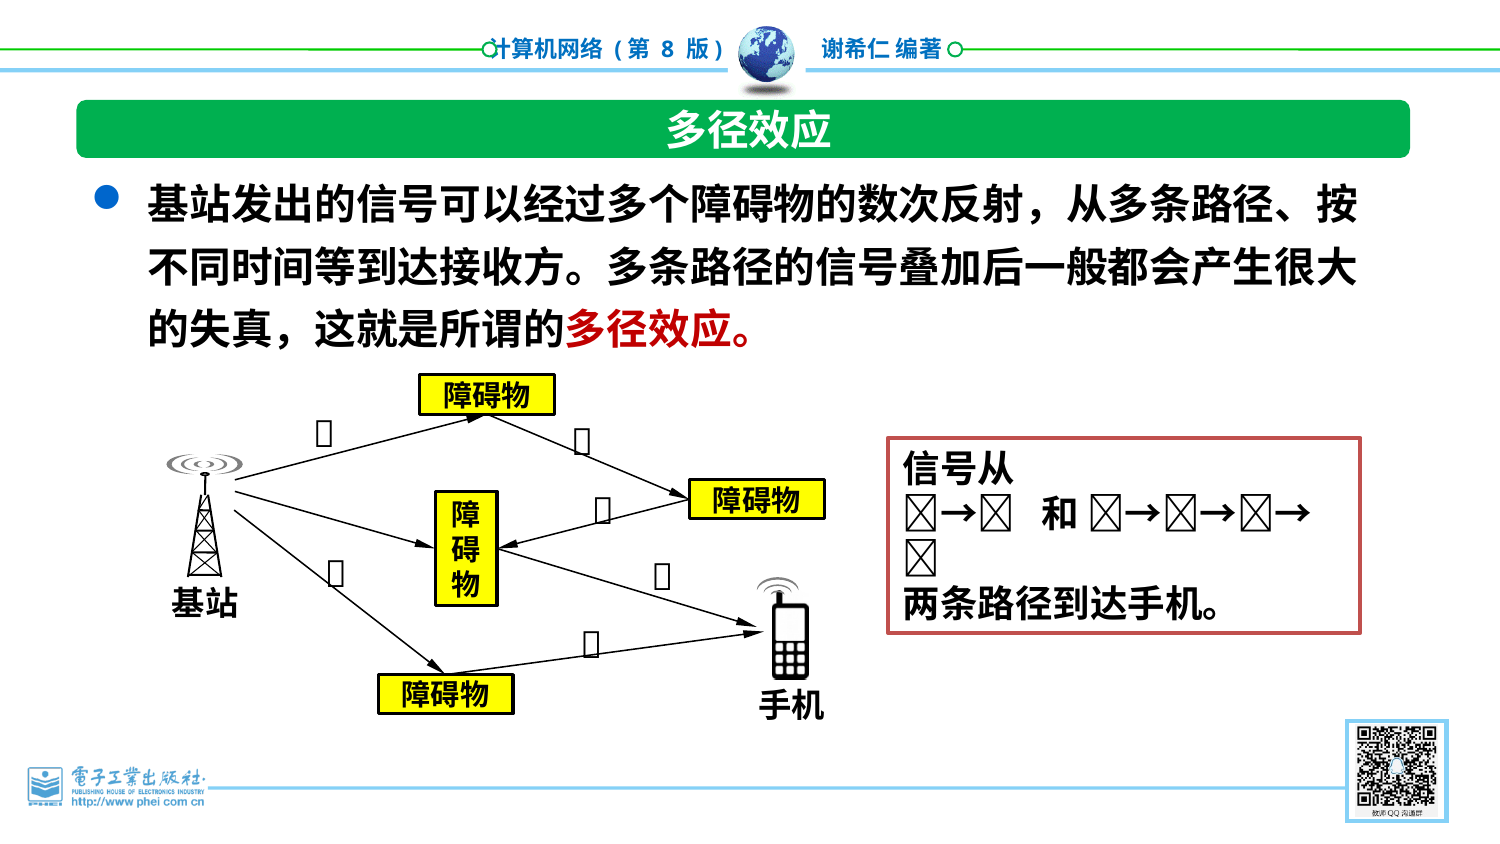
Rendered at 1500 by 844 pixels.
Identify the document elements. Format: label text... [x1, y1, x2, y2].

list 多径效应 [204, 99, 1293, 158]
picture [736, 24, 796, 99]
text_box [156, 374, 849, 733]
text_box 信号从 → 和 →→→ 两条路径到达手机。 [886, 436, 1362, 635]
picture [1355, 724, 1438, 817]
list 基站发出的信号可以经过多个障碍物的数次反射，从多条路径、按不同时间等到达接收方。多条路径的信号叠加后一般都会产生很大的失真，这就是所谓的多径效应。 [76, 158, 1410, 712]
picture [23, 764, 208, 809]
